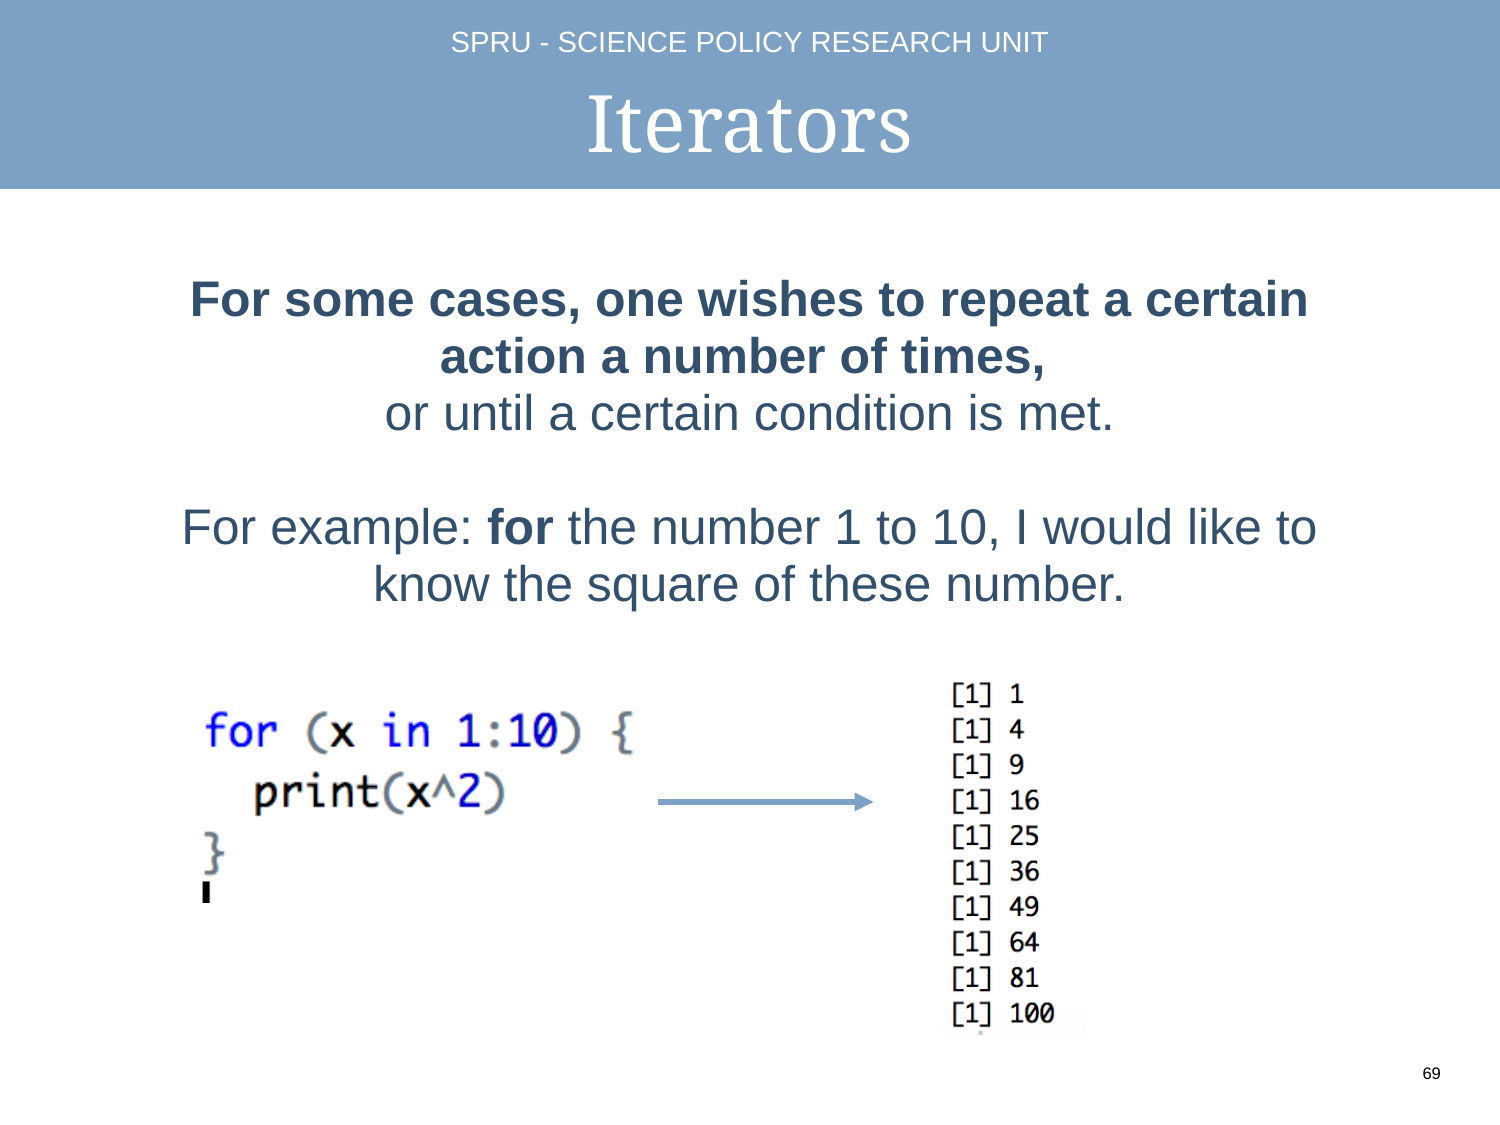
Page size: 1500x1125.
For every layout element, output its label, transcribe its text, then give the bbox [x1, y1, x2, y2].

picture [942, 676, 1086, 1036]
subtitle For some cases, one wishes to repeat a certain action a number of times, or until a certain condition is met. For example: for the number 1 to 10, I would like to know the square of these number. [126, 210, 1374, 846]
title Iterators [59, 68, 1441, 185]
picture [196, 701, 658, 903]
